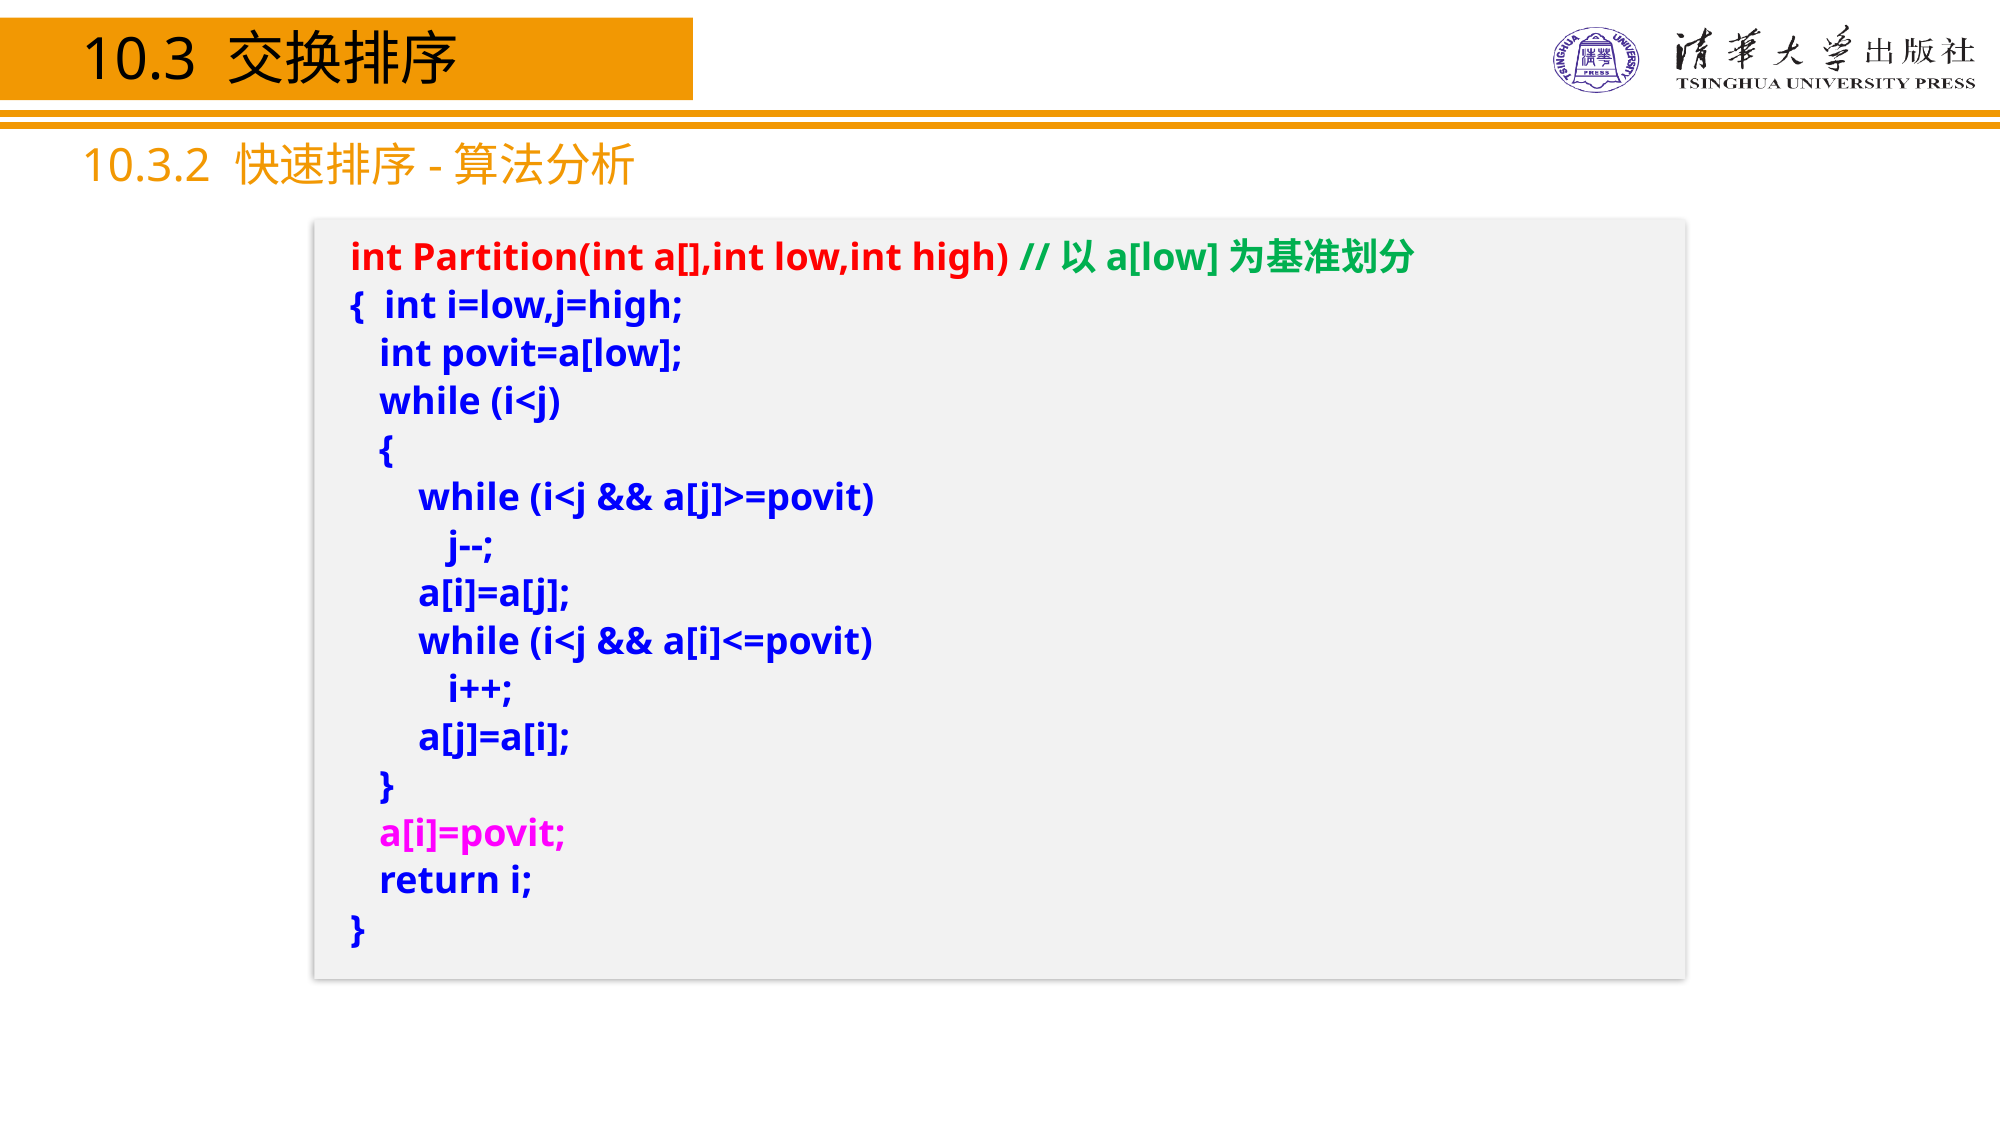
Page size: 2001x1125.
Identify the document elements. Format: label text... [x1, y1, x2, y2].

picture [1504, 0, 2001, 144]
text_box 10.3.2 快速排序-算法分析 [66, 139, 658, 199]
text_box int Partition(int a[],int low,int high) //以a[low]为基准划分 { int i=low,j=high; int povit=a[low]; while (i<j) { while (i<j && a[j]>=povit) j--; a[i]=a[j]; while (i<j && a[i]<=povit) i++; a[j]=a[i]; } a[i]=povit; return i; } [314, 219, 1686, 980]
text_box 10.3 交换排序 [66, 27, 638, 99]
